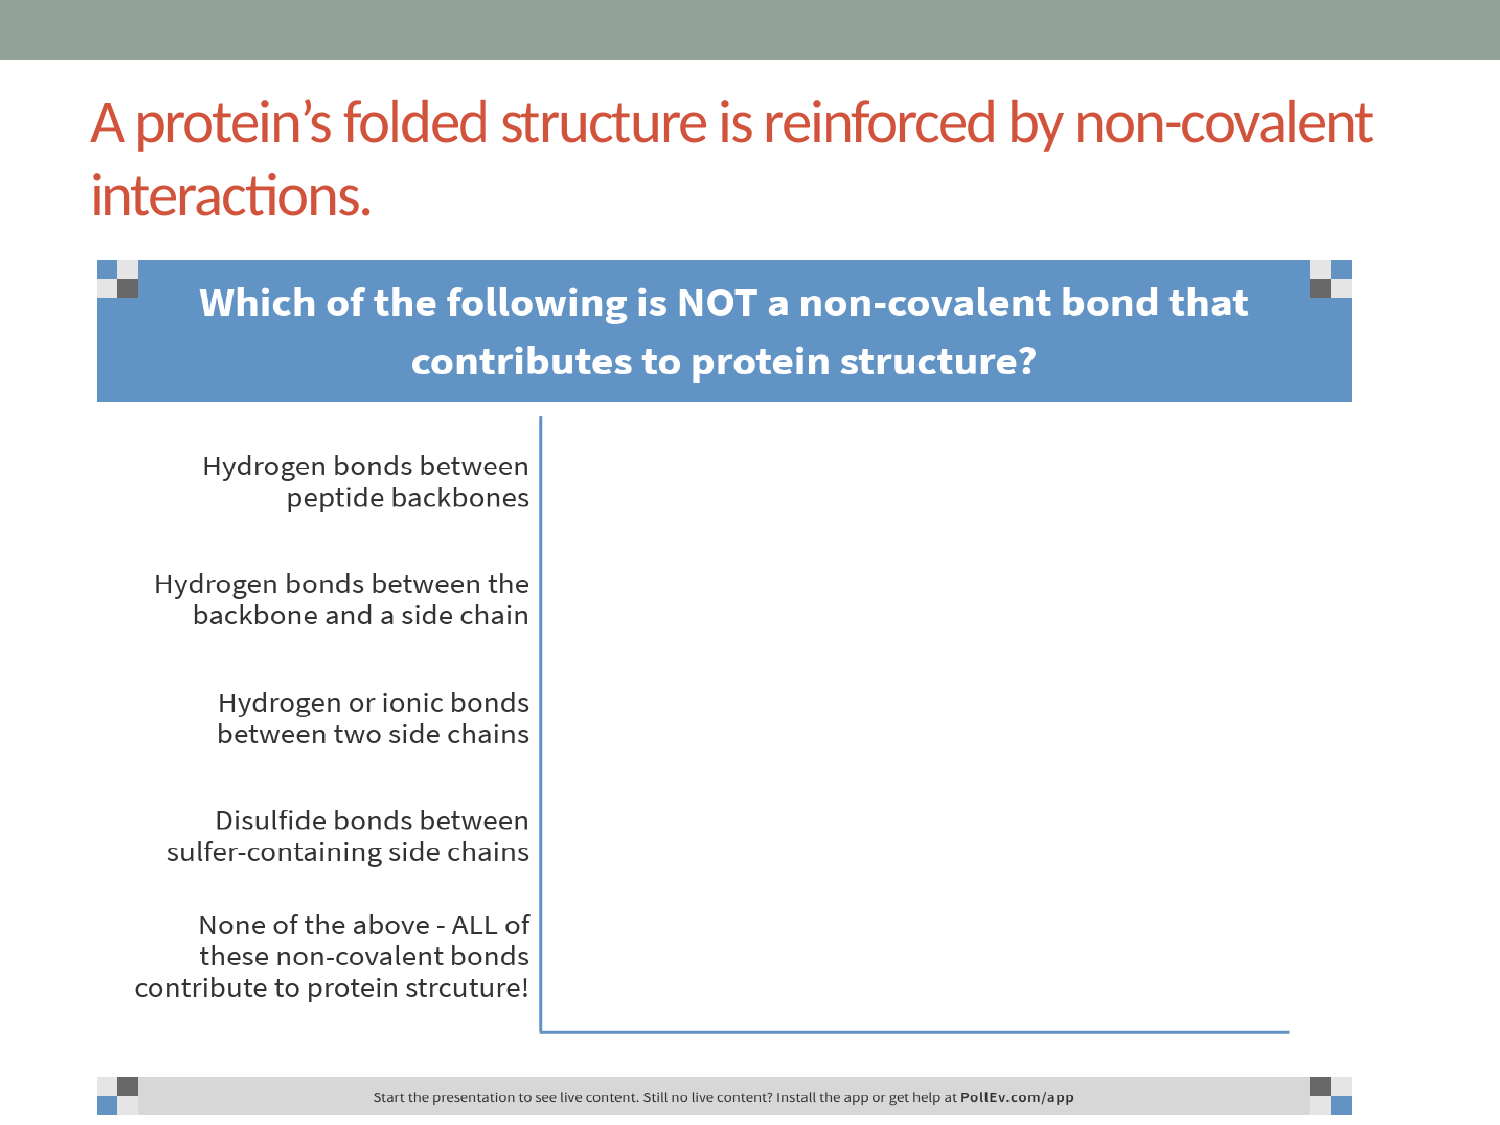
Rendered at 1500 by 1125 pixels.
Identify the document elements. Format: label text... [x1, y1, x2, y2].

title A protein’s folded structure is reinforced by non-covalent interactions. [75, 73, 1425, 237]
picture [97, 260, 1353, 1115]
